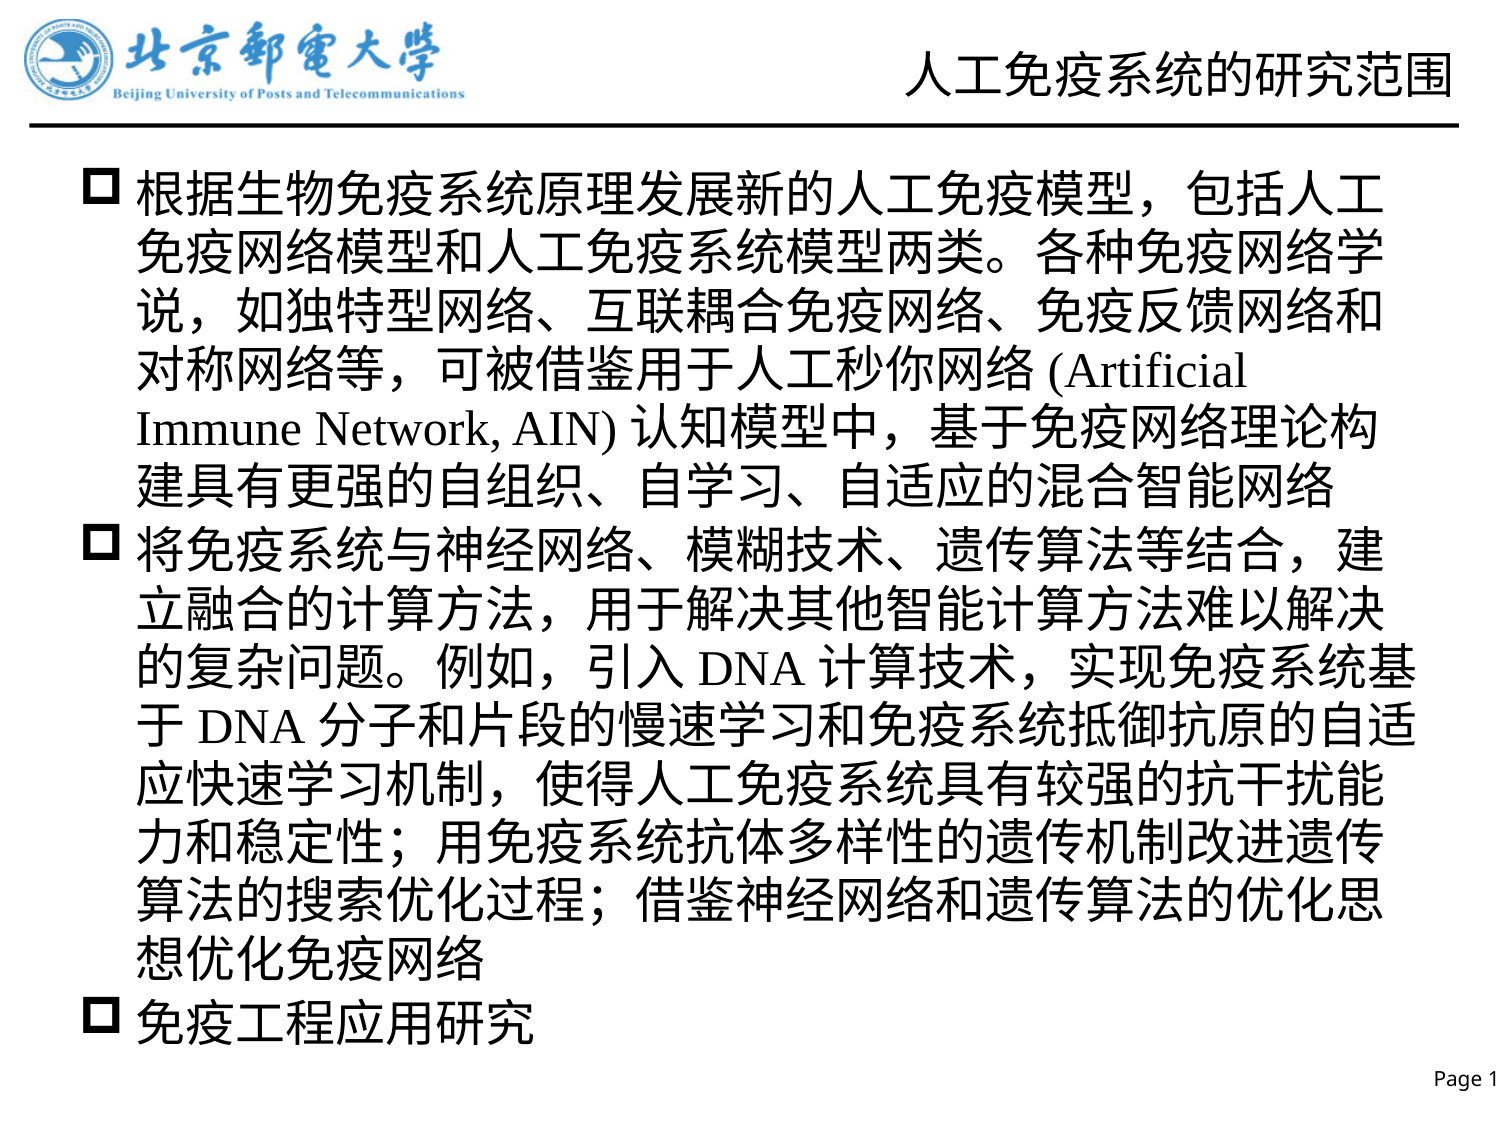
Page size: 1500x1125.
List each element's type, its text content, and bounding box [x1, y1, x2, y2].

text_box 根据生物免疫系统原理发展新的人工免疫模型，包括人工免疫网络模型和人工免疫系统模型两类。各种免疫网络学说，如独特型网络、互联耦合免疫网络、免疫反馈网络和对称网络等，可被借鉴用于人工秒你网络(Artificial Immune Network, AIN)认知模型中，基于免疫网络理论构建具有更强的自组织、自学习、自适应的混合智能网络 将免疫系统与神经网络、模糊技术、遗传算法等结合，建立融合的计算方法，用于解决其他智能计算方法难以解决的复杂问题。例如，引入DNA计算技术，实现免疫系统基于DNA分子和片段的慢速学习和免疫系统抵御抗原的自适应快速学习机制，使得人工免疫系统具有较强的抗干扰能力和稳定性；用免疫系统抗体多样性的遗传机制改进遗传算法的搜索优化过程；借鉴神经网络和遗传算法的优化思想优化免疫网络 免疫工程应用研究 [64, 156, 1439, 1060]
title 人工免疫系统的研究范围 [728, 16, 1469, 130]
picture [23, 19, 467, 102]
